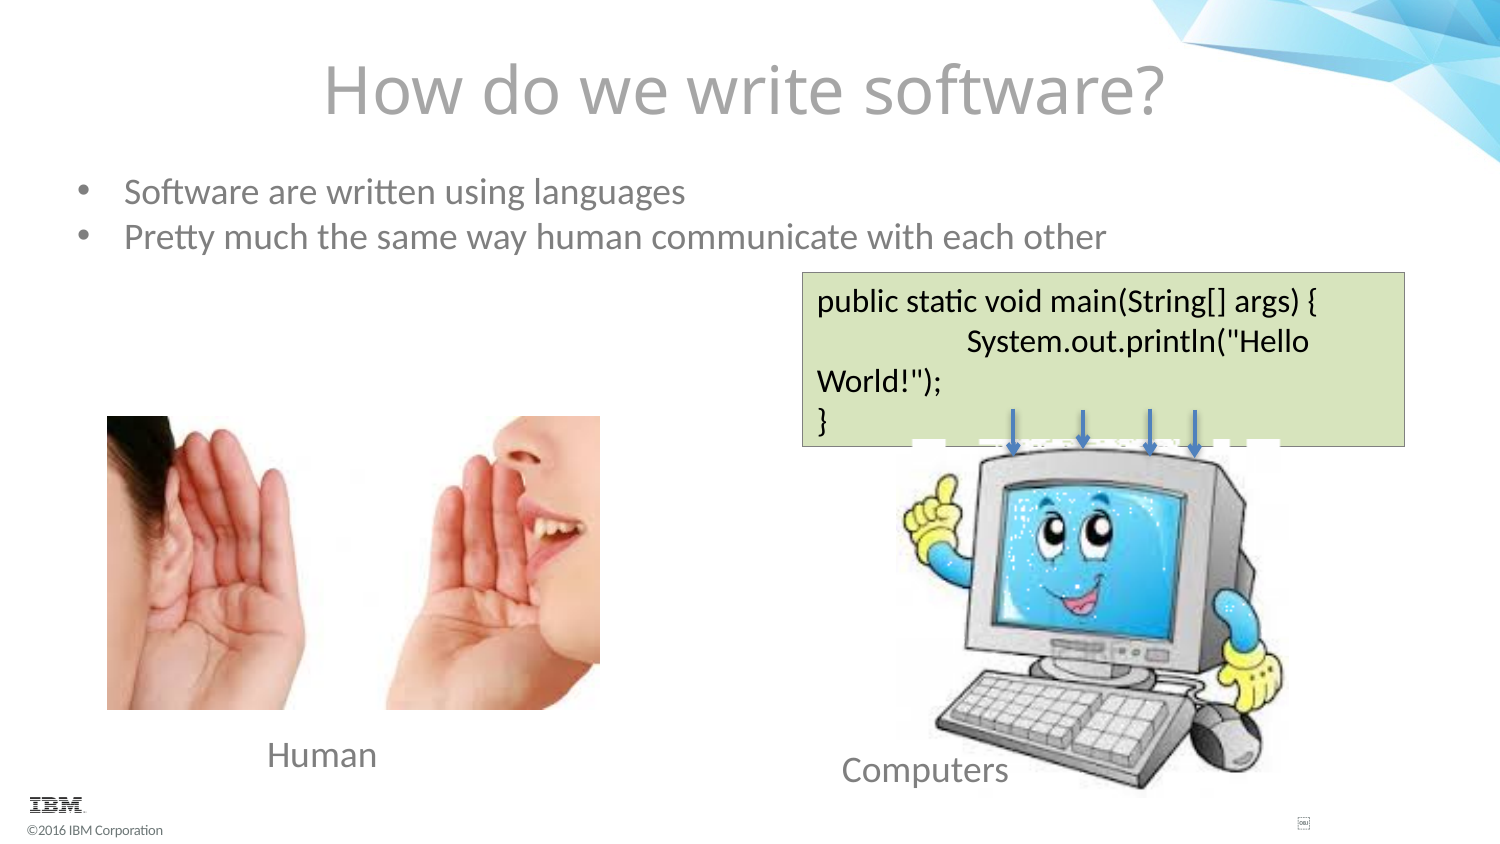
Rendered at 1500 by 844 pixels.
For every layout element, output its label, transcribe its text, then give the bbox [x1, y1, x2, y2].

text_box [801, 272, 1405, 799]
picture [0, 0, 1500, 844]
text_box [107, 416, 600, 785]
title How do we write software? [42, 42, 1446, 134]
text_box Software are written using languages Pretty much the same way human communicate with each other [62, 159, 1374, 265]
